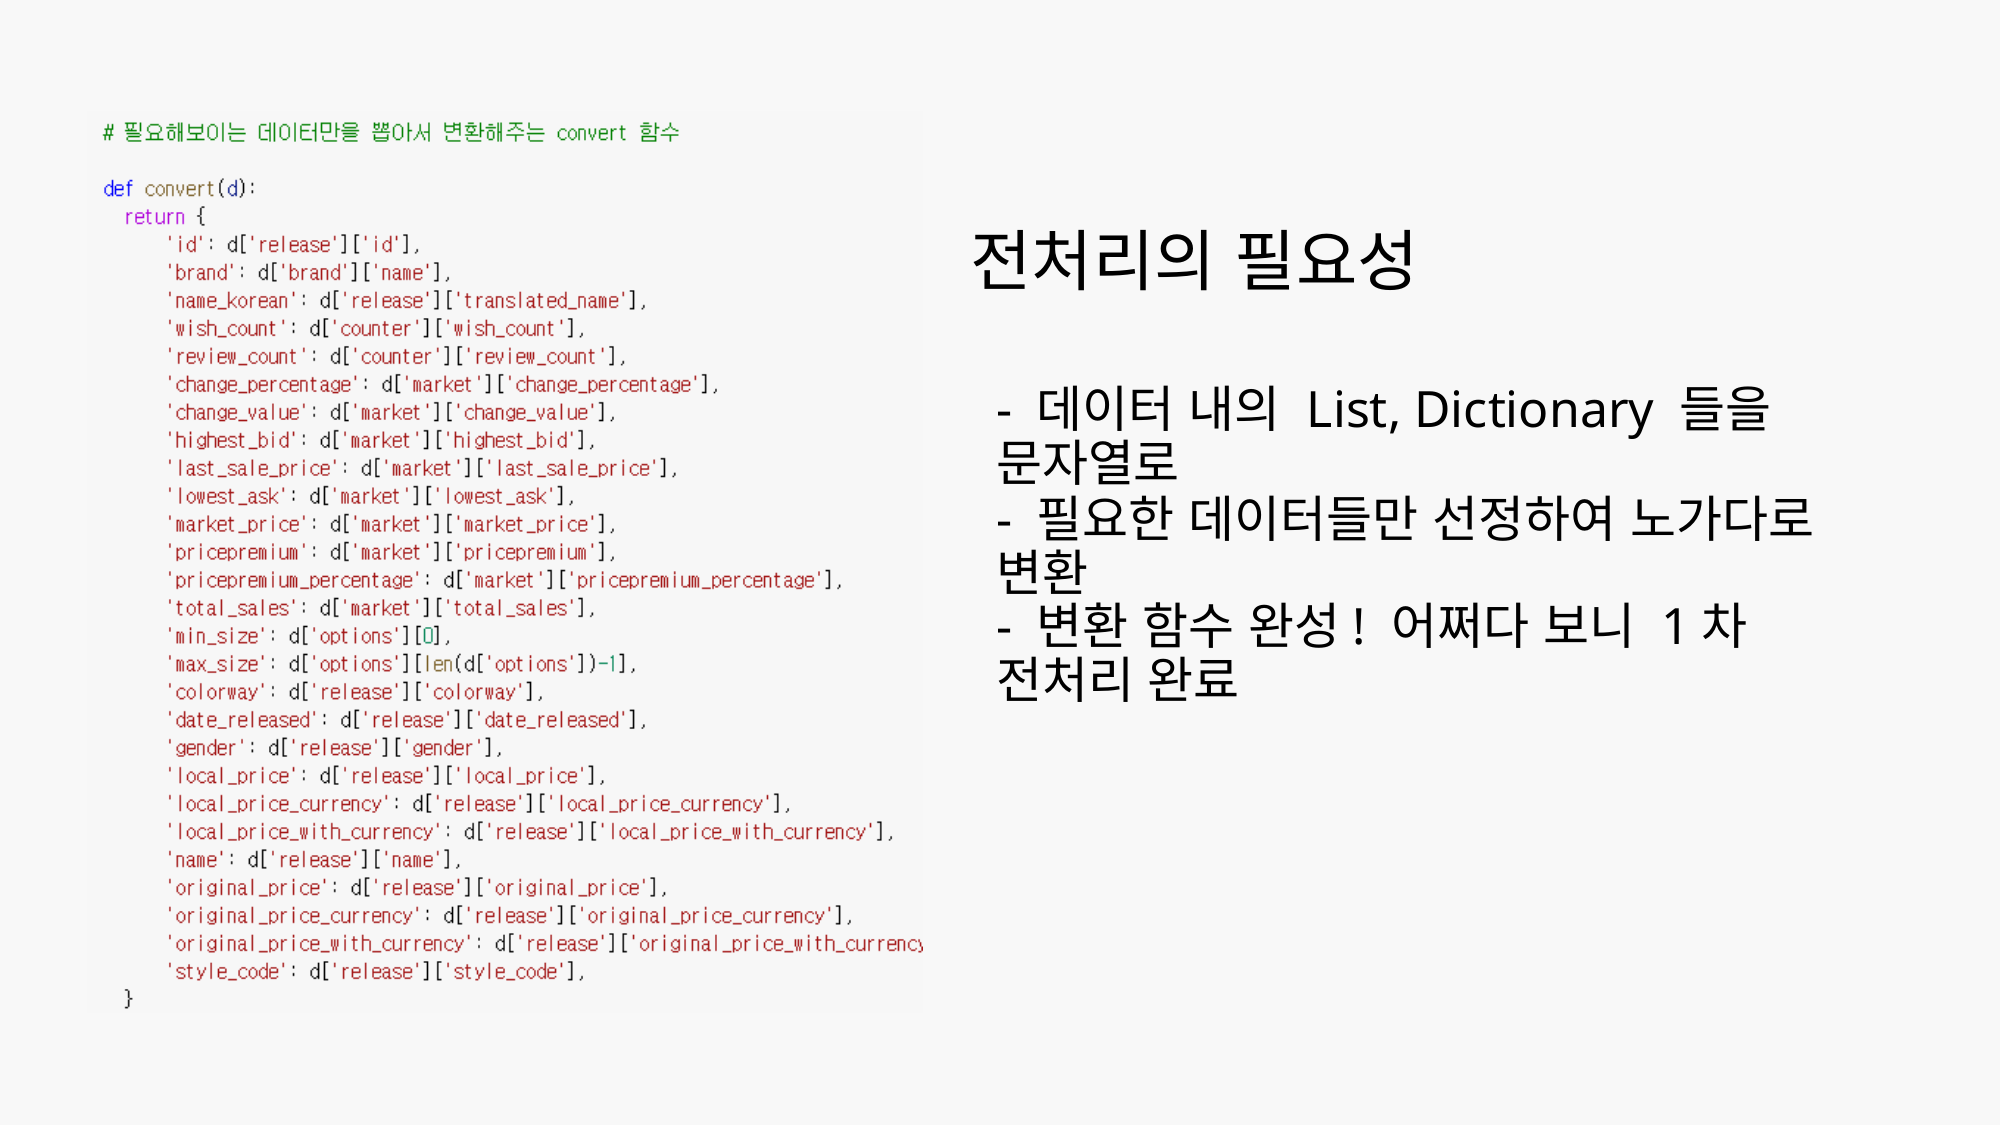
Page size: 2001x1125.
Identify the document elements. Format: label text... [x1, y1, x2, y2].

text_box 전처리의 필요성 [955, 155, 2000, 373]
text_box - 변환 함수 완성! 어쩌다 보니 1차 전처리 완료 [980, 590, 1911, 721]
picture [87, 111, 923, 1013]
text_box - 데이터 내의 List, Dictionary 들을 문자열로 [980, 372, 1972, 504]
text_box - 필요한 데이터들만 선정하여 노가다로 변환 [980, 483, 1911, 590]
